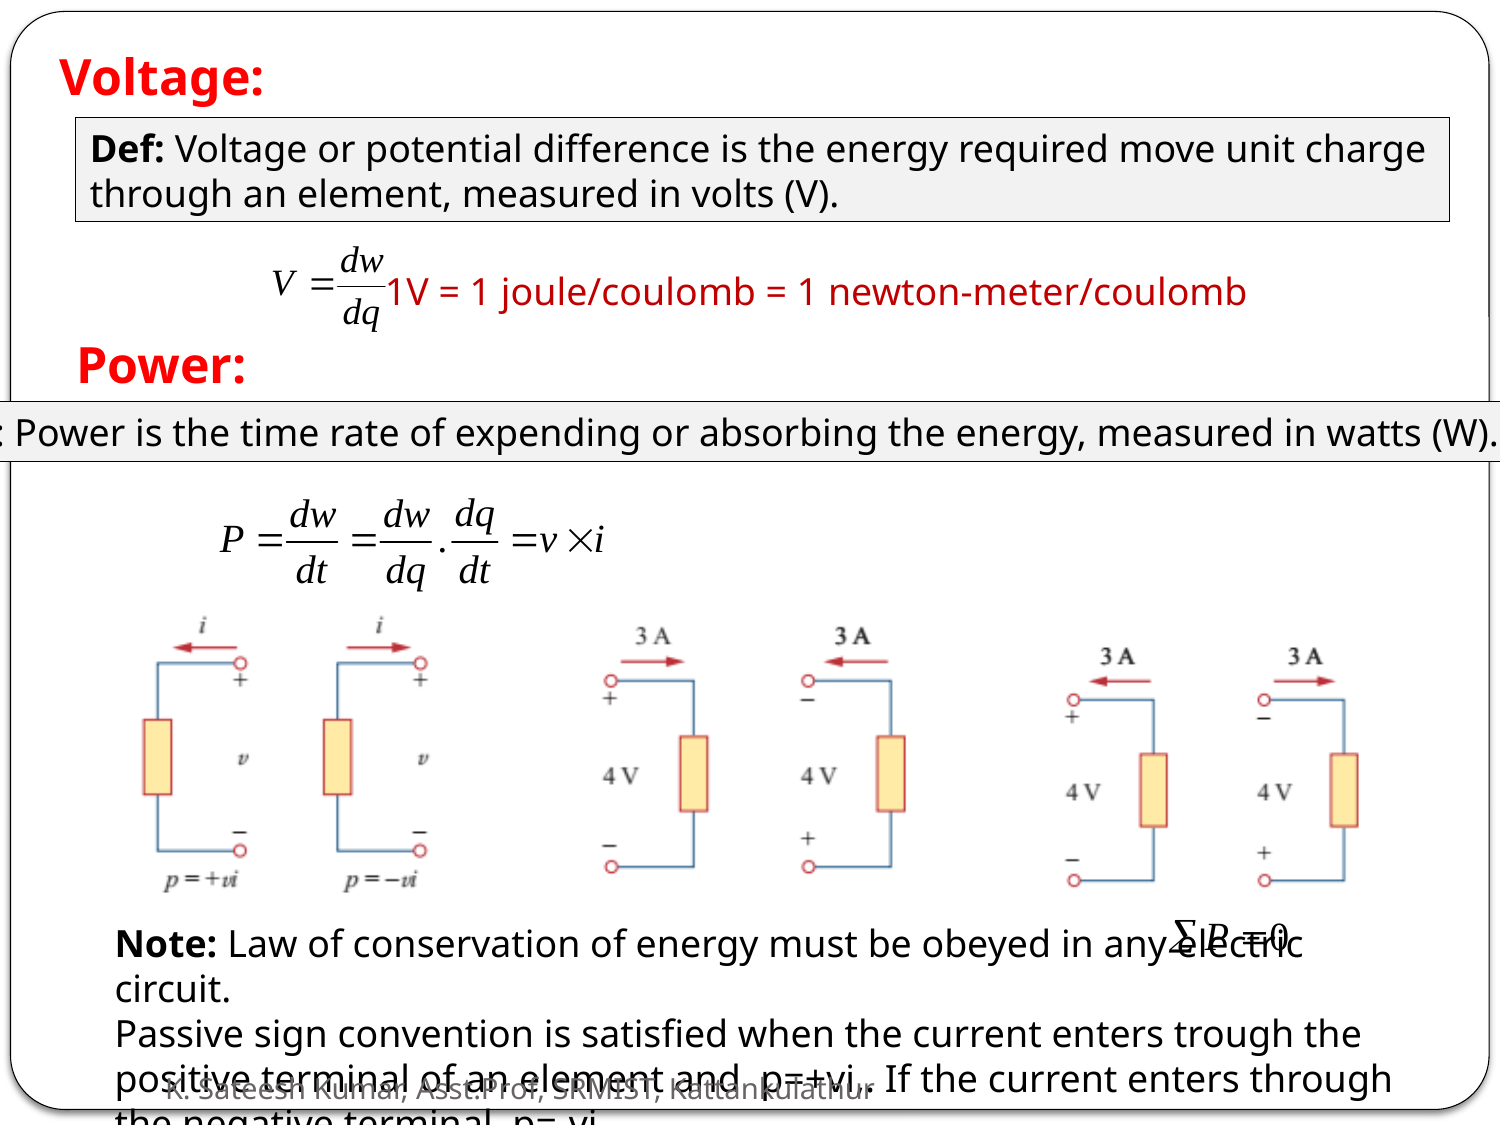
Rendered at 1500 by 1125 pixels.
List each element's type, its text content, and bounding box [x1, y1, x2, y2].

text_box Def: Voltage or potential difference is the energy required move unit charge through an element, measured in volts (V). [75, 117, 1450, 222]
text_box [268, 236, 394, 340]
text_box Note: Law of conservation of energy must be obeyed in any electric circuit. Passive sign convention is satisfied when the current enters trough the positive terminal of an element and p=+vi,. If the current enters through the negative terminal, p=-vi. [99, 912, 1438, 1125]
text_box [212, 488, 613, 603]
text_box 1V = 1 joule/coulomb = 1 newton-meter/coulomb [401, 260, 1264, 321]
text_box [1162, 913, 1296, 965]
text_box Power: [61, 326, 262, 401]
text_box Voltage: [44, 38, 280, 113]
picture [549, 601, 946, 890]
picture [1024, 626, 1392, 902]
footer K. Sateesh Kumar, Asst.Prof, SRMIST, Kattankulathur [150, 1050, 973, 1125]
text_box Def: Power is the time rate of expending or absorbing the energy, measured in watts (W). [0, 401, 1500, 462]
picture [124, 601, 457, 915]
